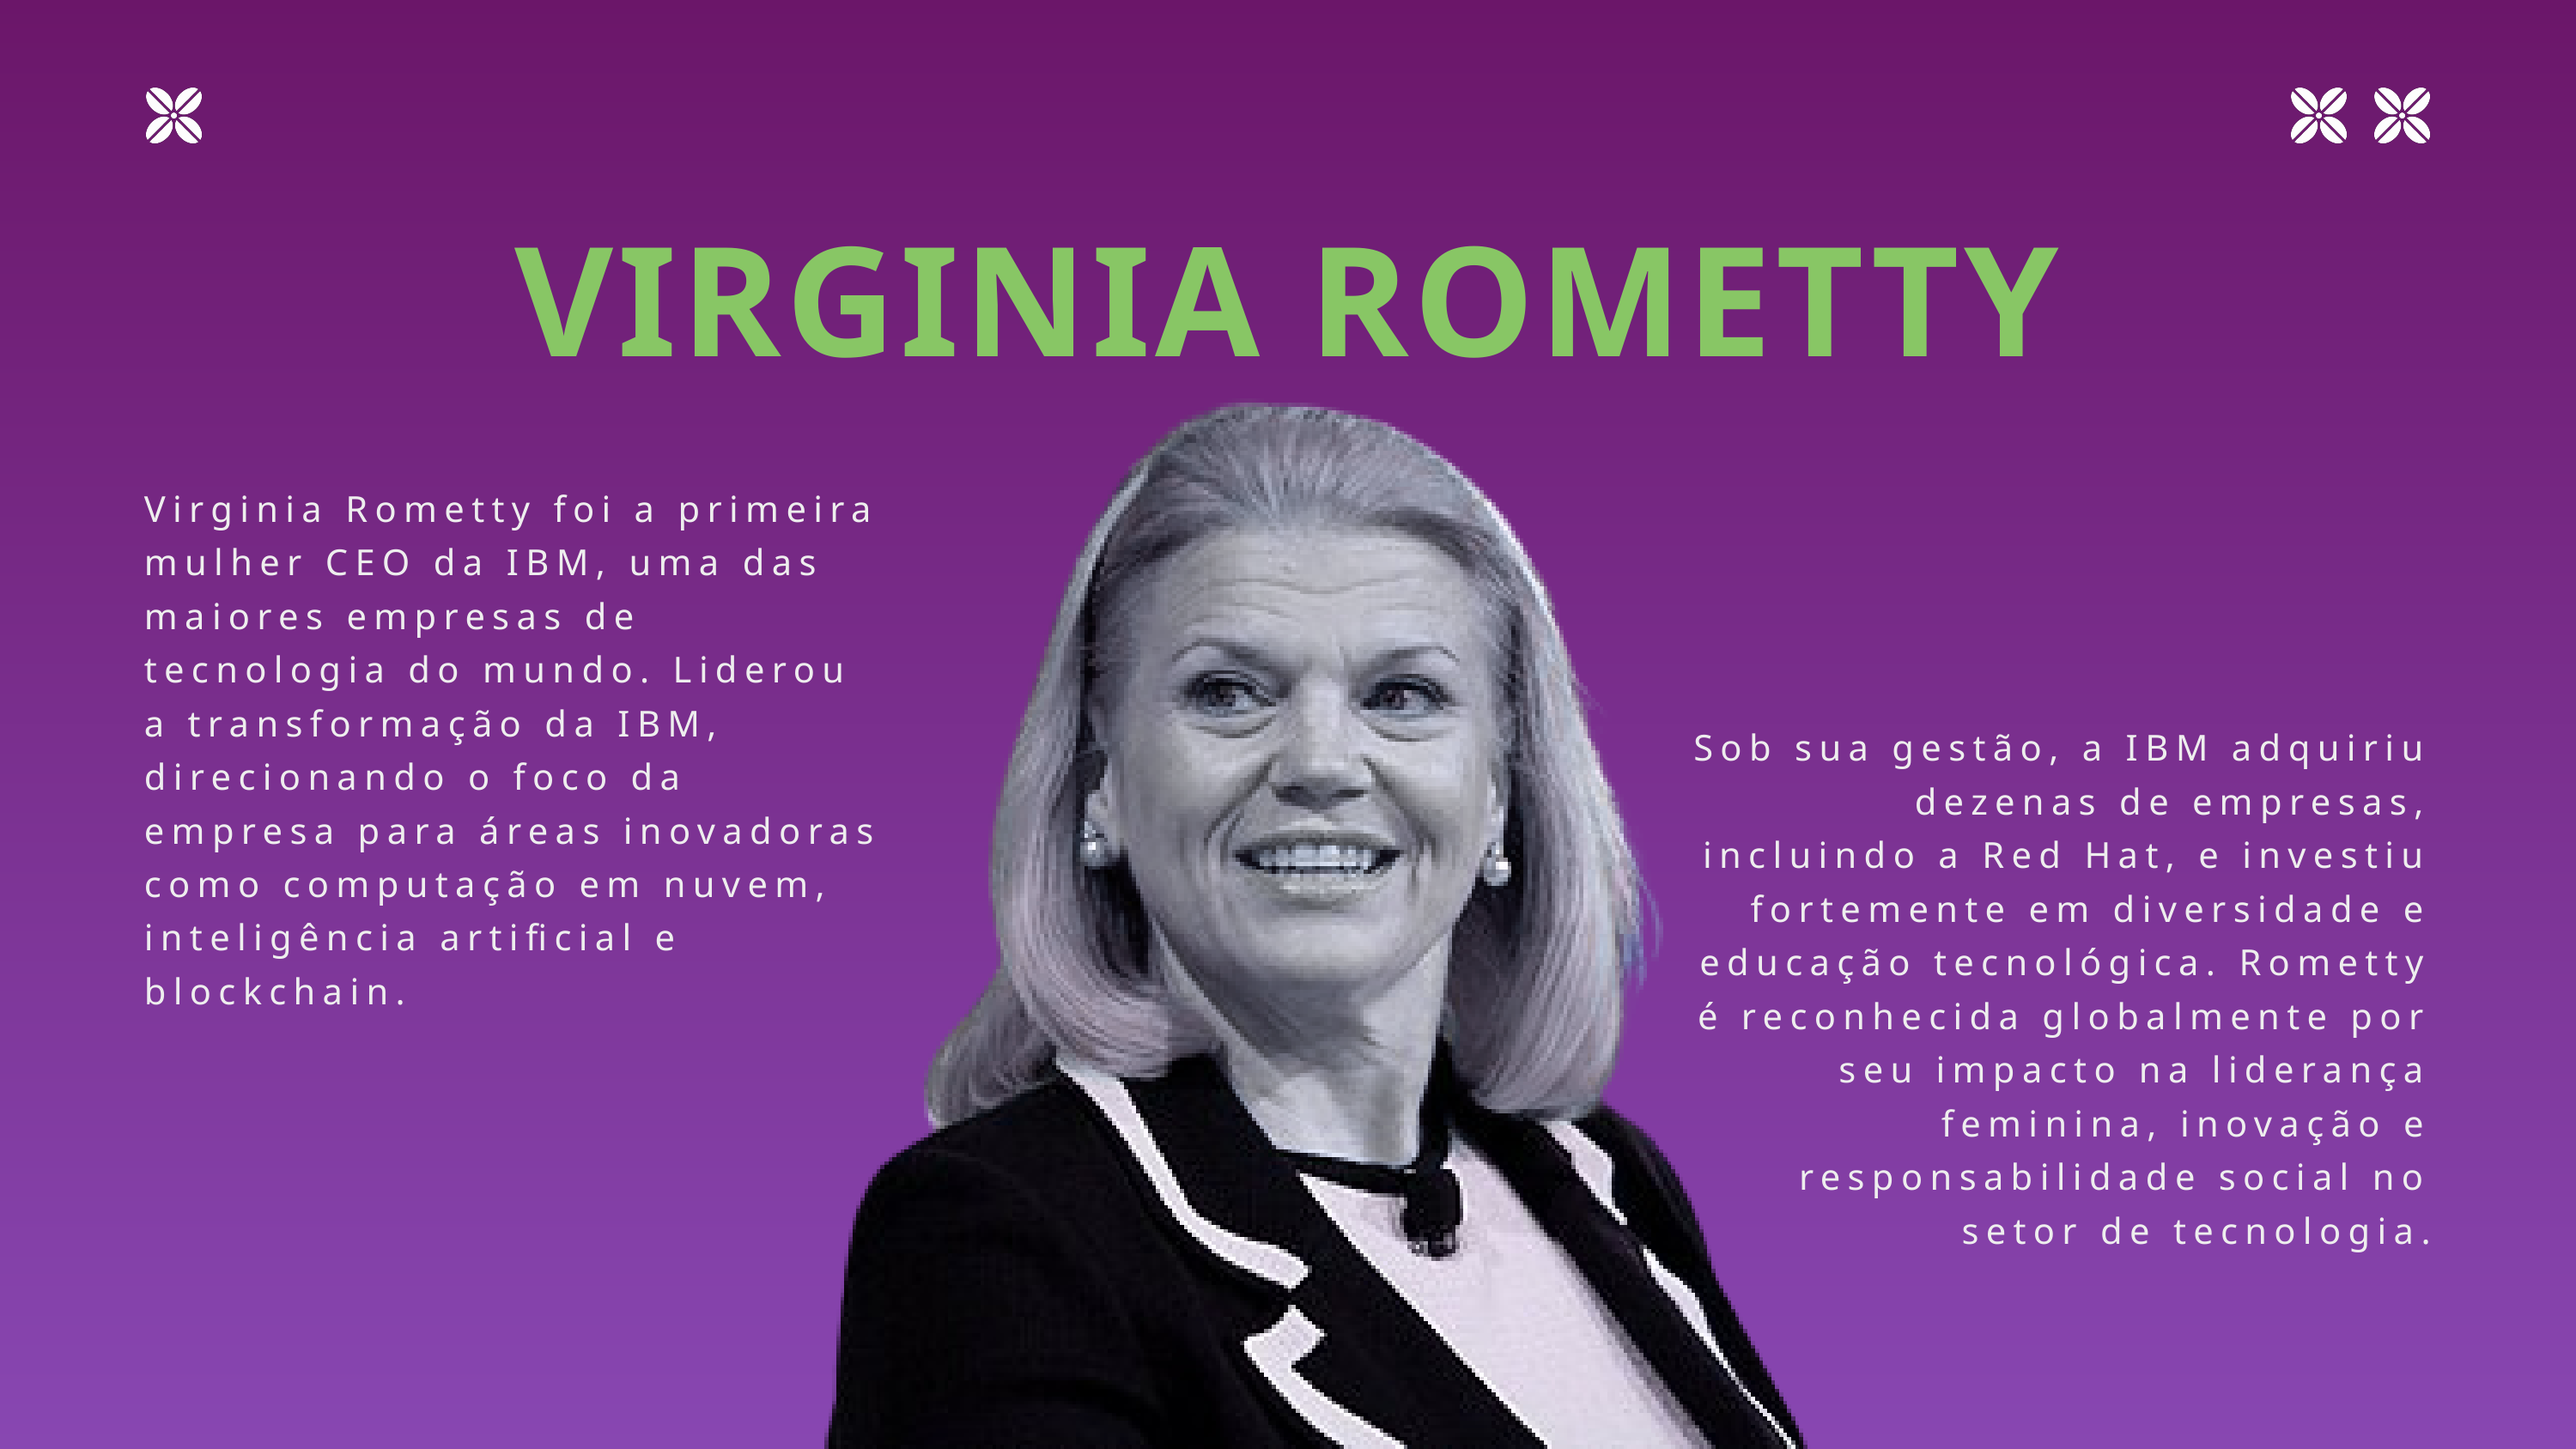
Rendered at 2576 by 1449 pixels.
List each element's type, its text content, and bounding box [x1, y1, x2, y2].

text_box [2372, 86, 2432, 145]
text_box Virginia Rometty foi a primeira mulher CEO da IBM, uma das maiores empresas de tecnologia do mundo. Liderou a transformação da IBM, direcionando o foco da empresa para áreas inovadoras como computação em nuvem, inteligência artificial e blockchain. [144, 475, 883, 1012]
text_box Sob sua gestão, a IBM adquiriu dezenas de empresas, incluindo a Red Hat, e investiu fortemente em diversidade e educação tecnológica. Rometty é reconhecida globalmente por seu impacto na liderança feminina, inovação e responsabilidade social no setor de tecnologia. [1693, 714, 2432, 1252]
text_box [821, 388, 1820, 1449]
text_box [144, 86, 204, 145]
text_box VIRGINIA ROMETTY [313, 204, 2263, 388]
text_box [2289, 86, 2348, 145]
